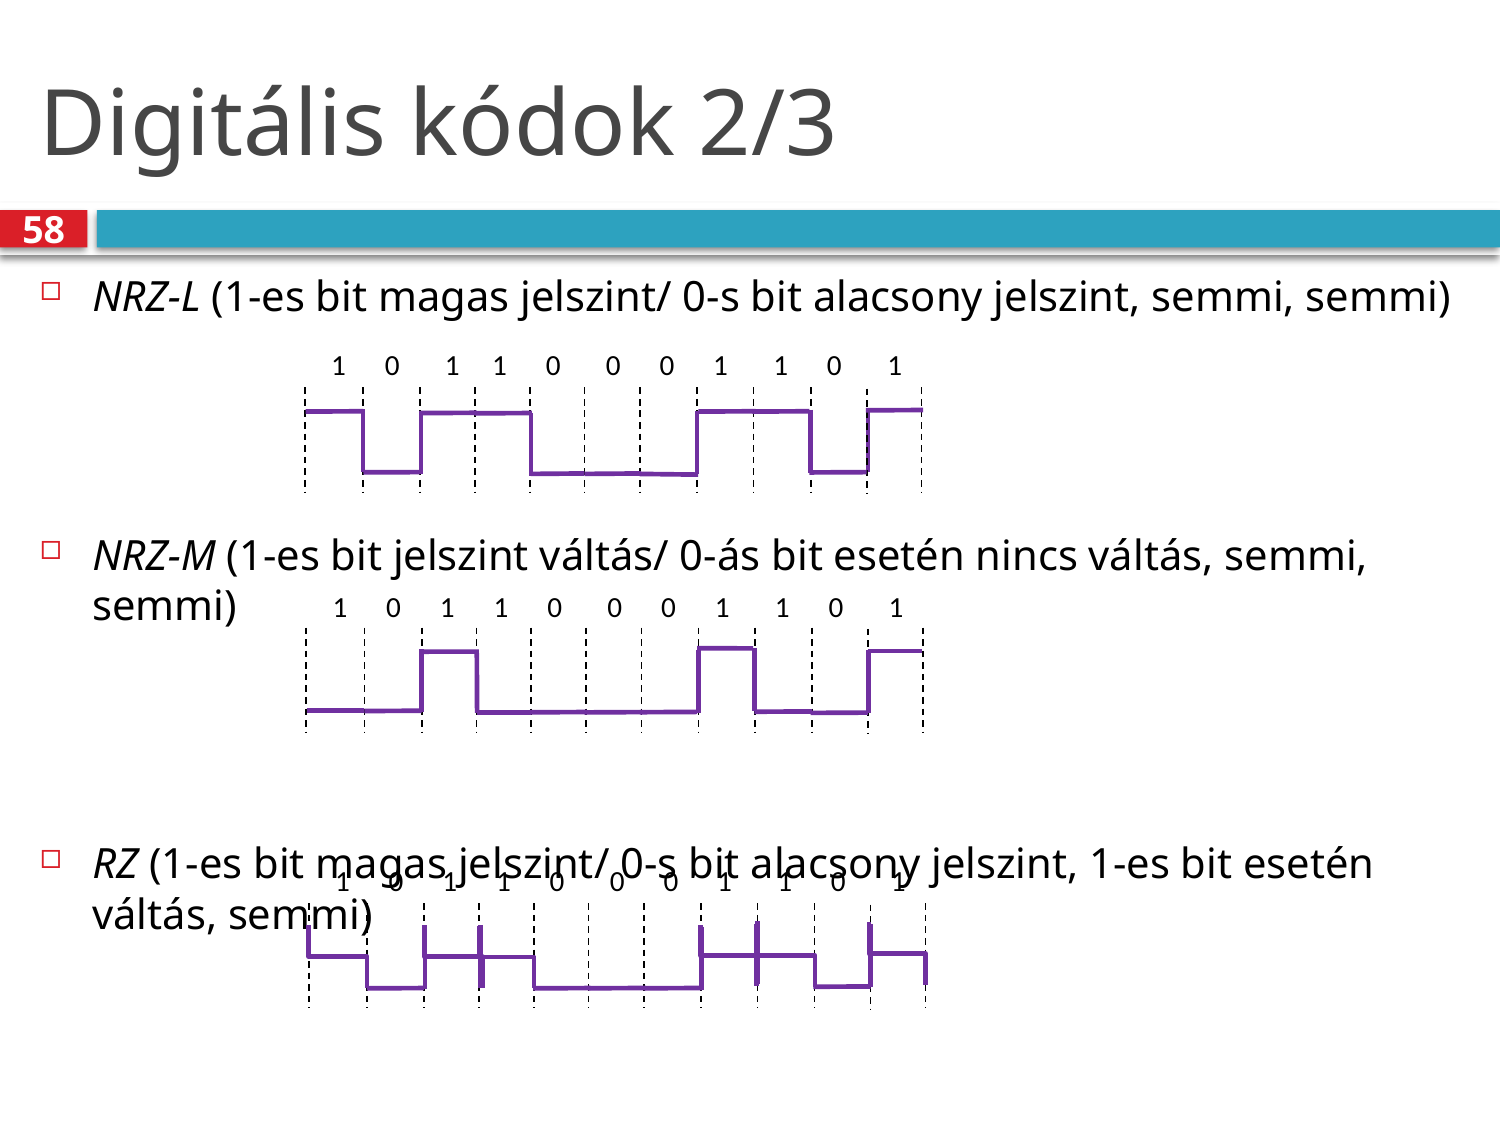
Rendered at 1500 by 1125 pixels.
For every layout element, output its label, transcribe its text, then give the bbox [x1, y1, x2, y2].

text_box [423, 924, 482, 989]
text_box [868, 921, 926, 986]
list NRZ-L (1-es bit magas jelszint/ 0-s bit alacsony jelszint, semmi, semmi) NRZ-M (1-es bit jelszint váltás/ 0-ás bit esetén nincs váltás, semmi, semmi) RZ (1-es bit magas jelszint/ 0-s bit alacsony jelszint, 1-es bit esetén váltás, semmi) [24, 262, 1475, 1100]
text_box 1 0 1 1 0 0 0 1 1 0 1 [304, 581, 978, 632]
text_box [479, 925, 535, 989]
text_box 1 0 1 1 0 0 0 1 1 0 1 [303, 338, 976, 389]
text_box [760, 923, 816, 988]
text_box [700, 924, 754, 987]
text_box 1 0 1 1 0 0 0 1 1 0 1 [307, 854, 980, 905]
title Digitális kódok 2/3 [24, 37, 1475, 200]
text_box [308, 924, 368, 989]
slide_number 58 [0, 206, 88, 257]
